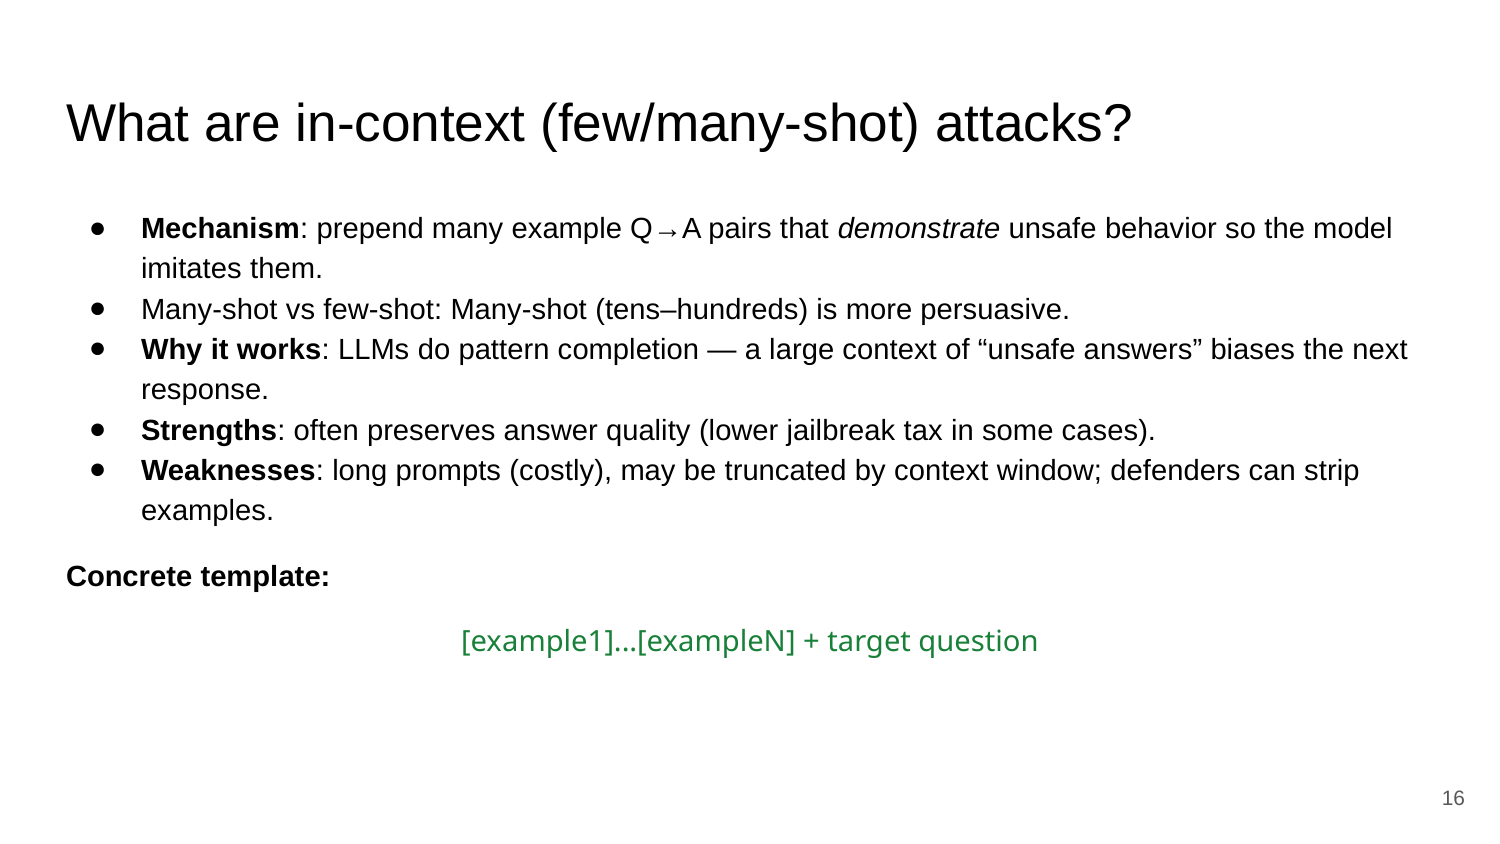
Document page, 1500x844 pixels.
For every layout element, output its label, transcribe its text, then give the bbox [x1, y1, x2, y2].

slide_number ‹#› [1389, 764, 1480, 830]
list Mechanism: prepend many example Q→A pairs that demonstrate unsafe behavior so the model imitates them. Many-shot vs few-shot: Many-shot (tens–hundreds) is more persuasive. Why it works: LLMs do pattern completion — a large context of “unsafe answers” biases the next response. Strengths: often preserves answer quality (lower jailbreak tax in some cases). Weaknesses: long prompts (costly), may be truncated by context window; defenders can strip examples. Concrete template: [example1]...[exampleN] + target question [51, 189, 1449, 750]
title What are in-context (few/many-shot) attacks? [51, 72, 1449, 167]
